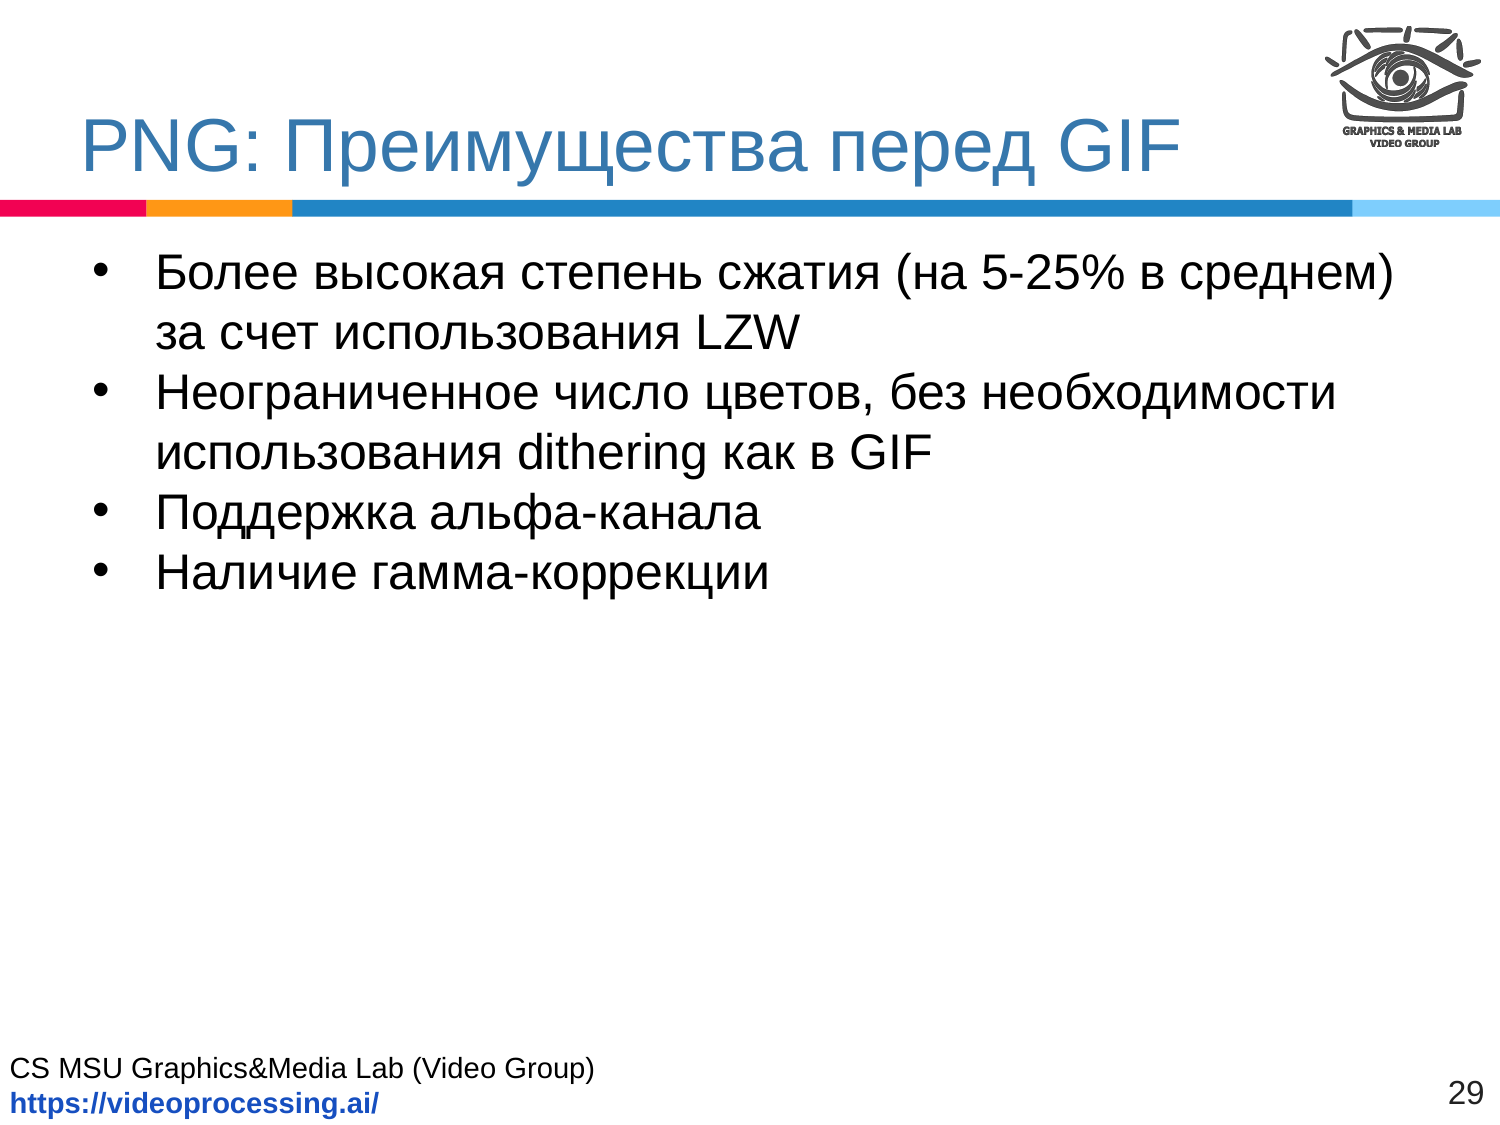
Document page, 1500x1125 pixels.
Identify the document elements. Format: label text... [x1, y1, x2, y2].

picture [1325, 26, 1481, 147]
title PNG: Преимущества перед GIF [64, 6, 1316, 195]
slide_number 1 [1403, 1064, 1500, 1116]
list Более высокая степень сжатия (на 5-25% в среднем) за счет использования LZW Неограниченное число цветов, без необходимости использования dithering как в GIF Поддержка альфа-канала Наличие гамма-коррекции [64, 231, 1459, 1000]
